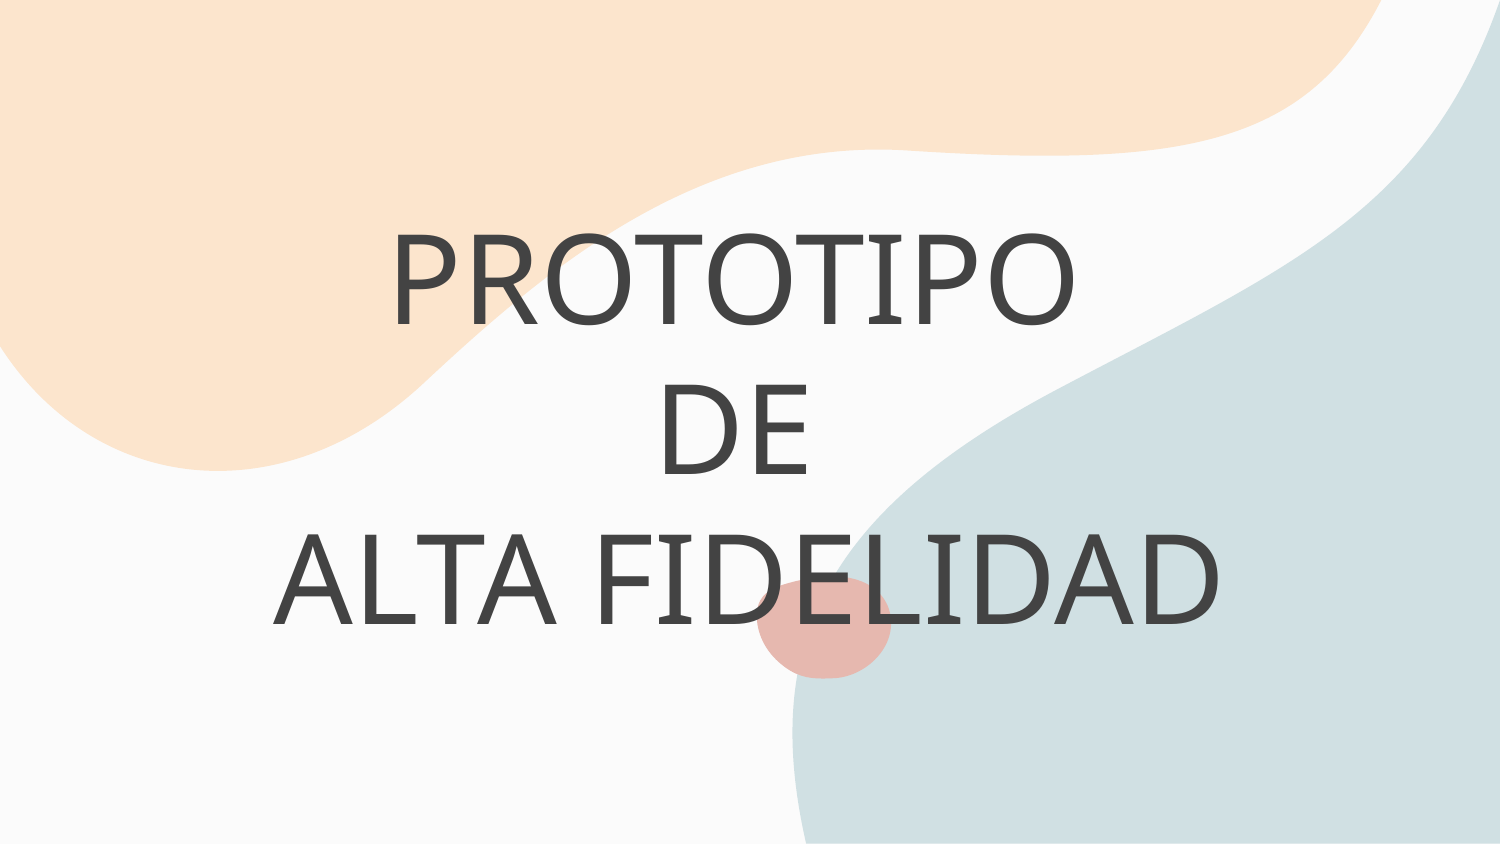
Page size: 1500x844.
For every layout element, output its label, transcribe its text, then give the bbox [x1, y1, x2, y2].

title PROTOTIPO DE ALTA FIDELIDAD [122, 184, 1378, 660]
